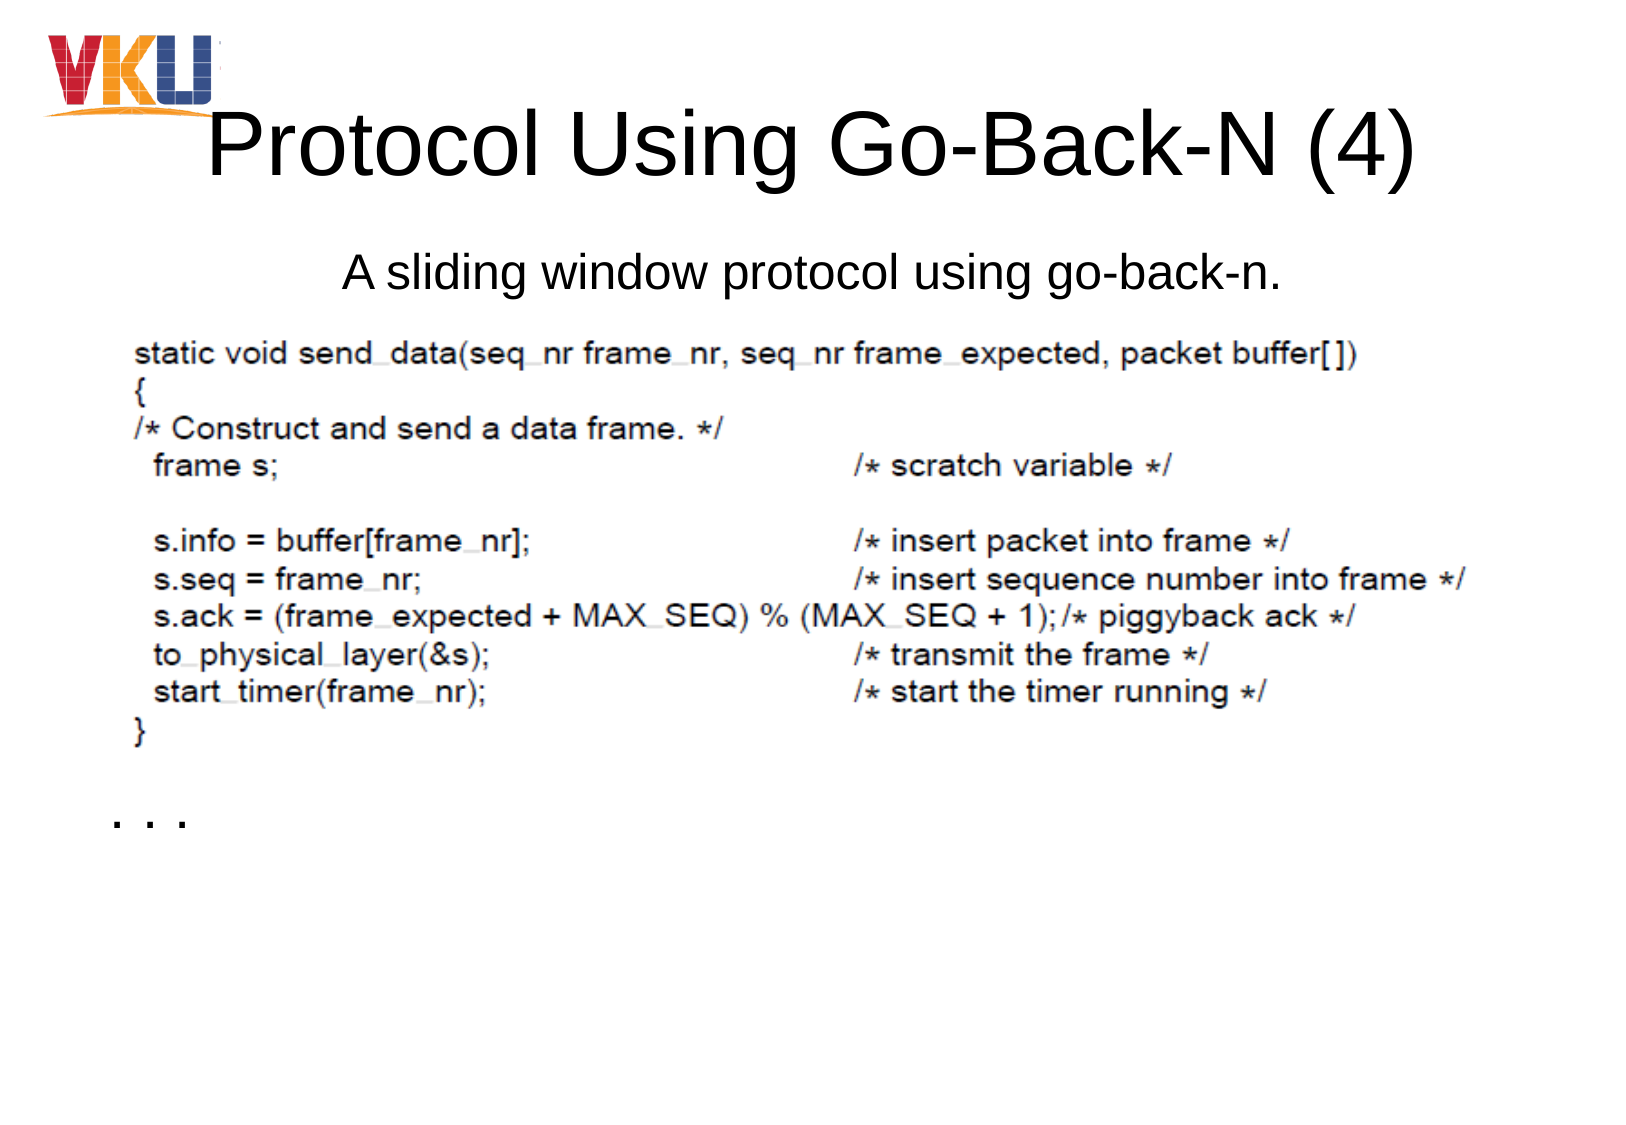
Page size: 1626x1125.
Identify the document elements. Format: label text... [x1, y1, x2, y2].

picture [32, 21, 228, 129]
text_box . . . [94, 780, 285, 848]
title Protocol Using Go-Back-N (4) [81, 45, 1544, 232]
list A sliding window protocol using go-back-n. [81, 232, 1544, 1038]
picture [85, 324, 1527, 772]
